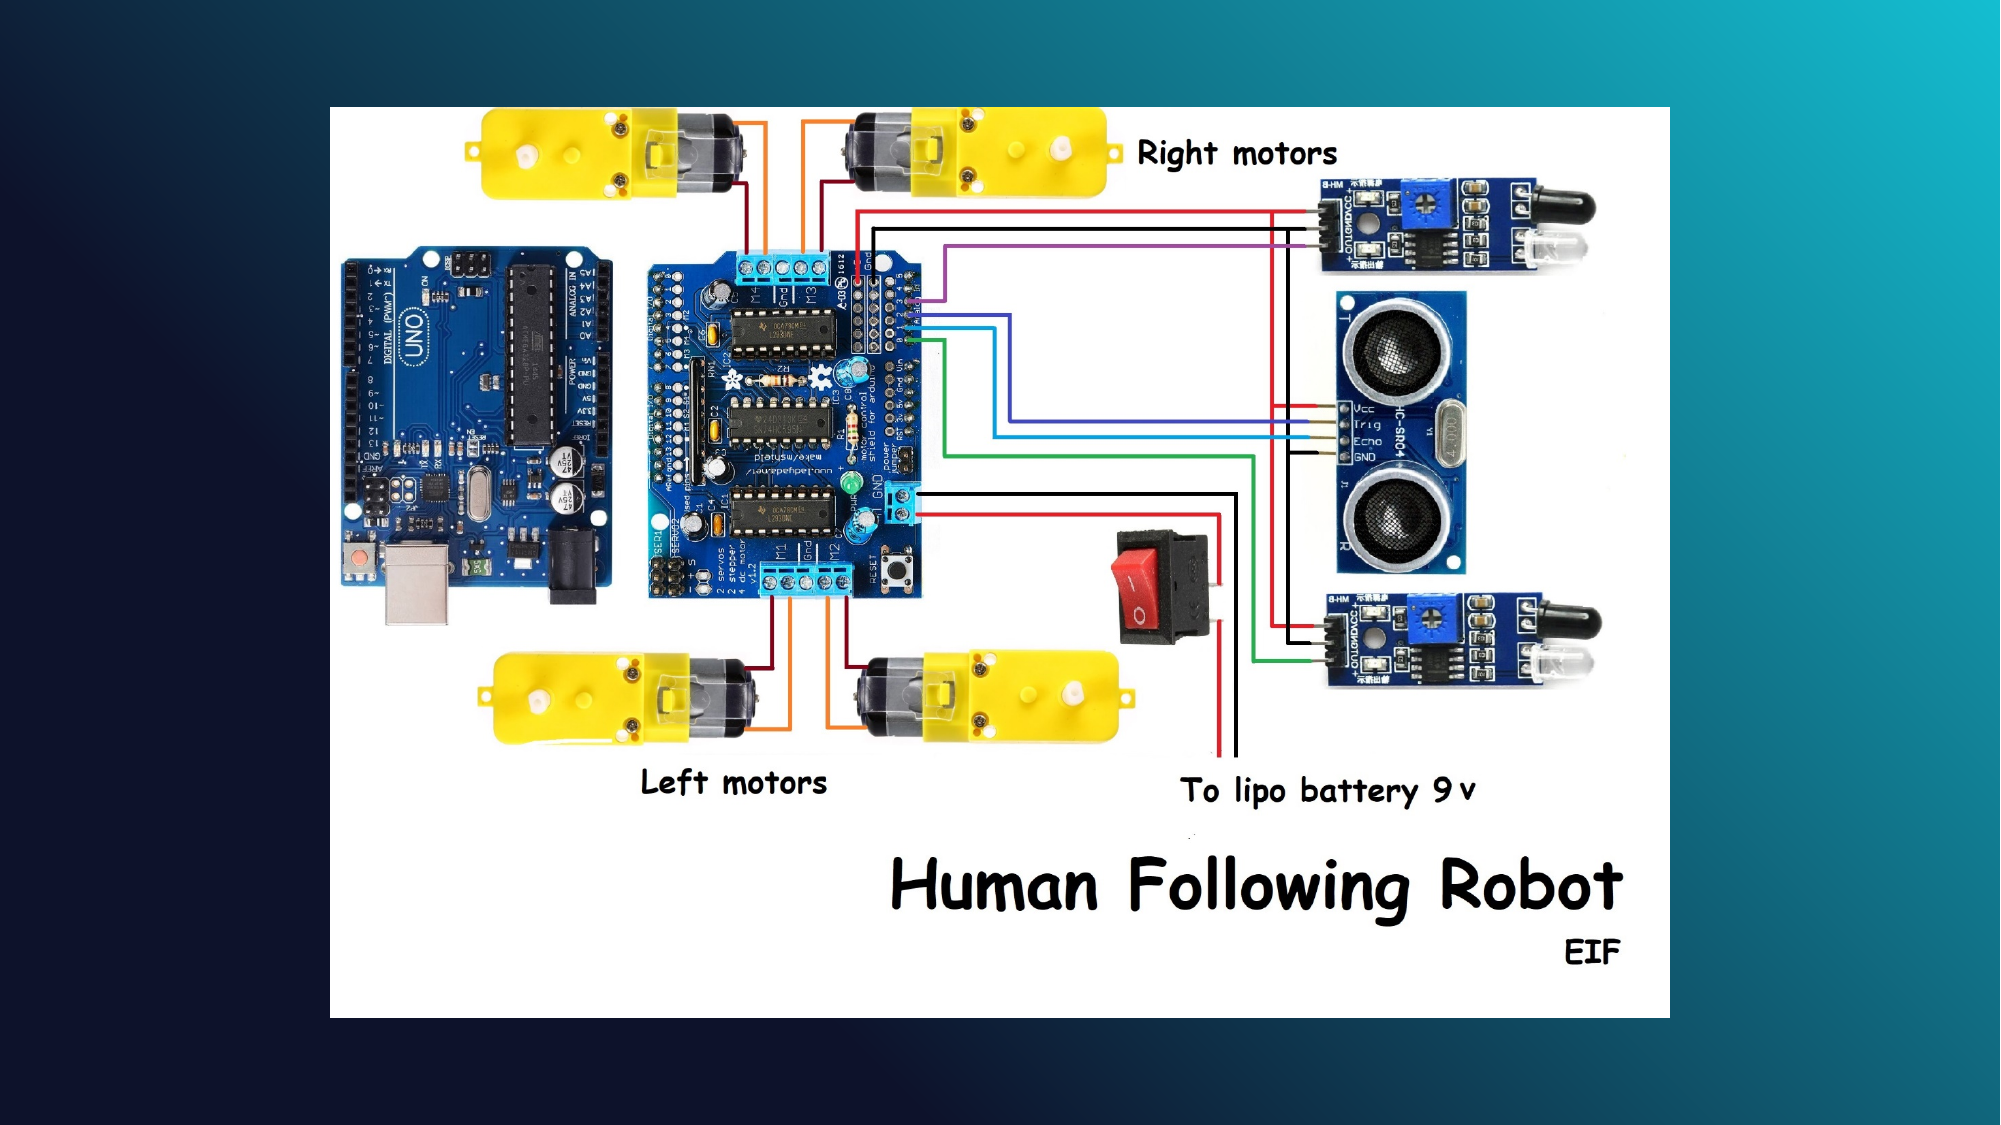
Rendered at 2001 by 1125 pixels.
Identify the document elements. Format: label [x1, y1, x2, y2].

picture [330, 107, 1670, 1018]
